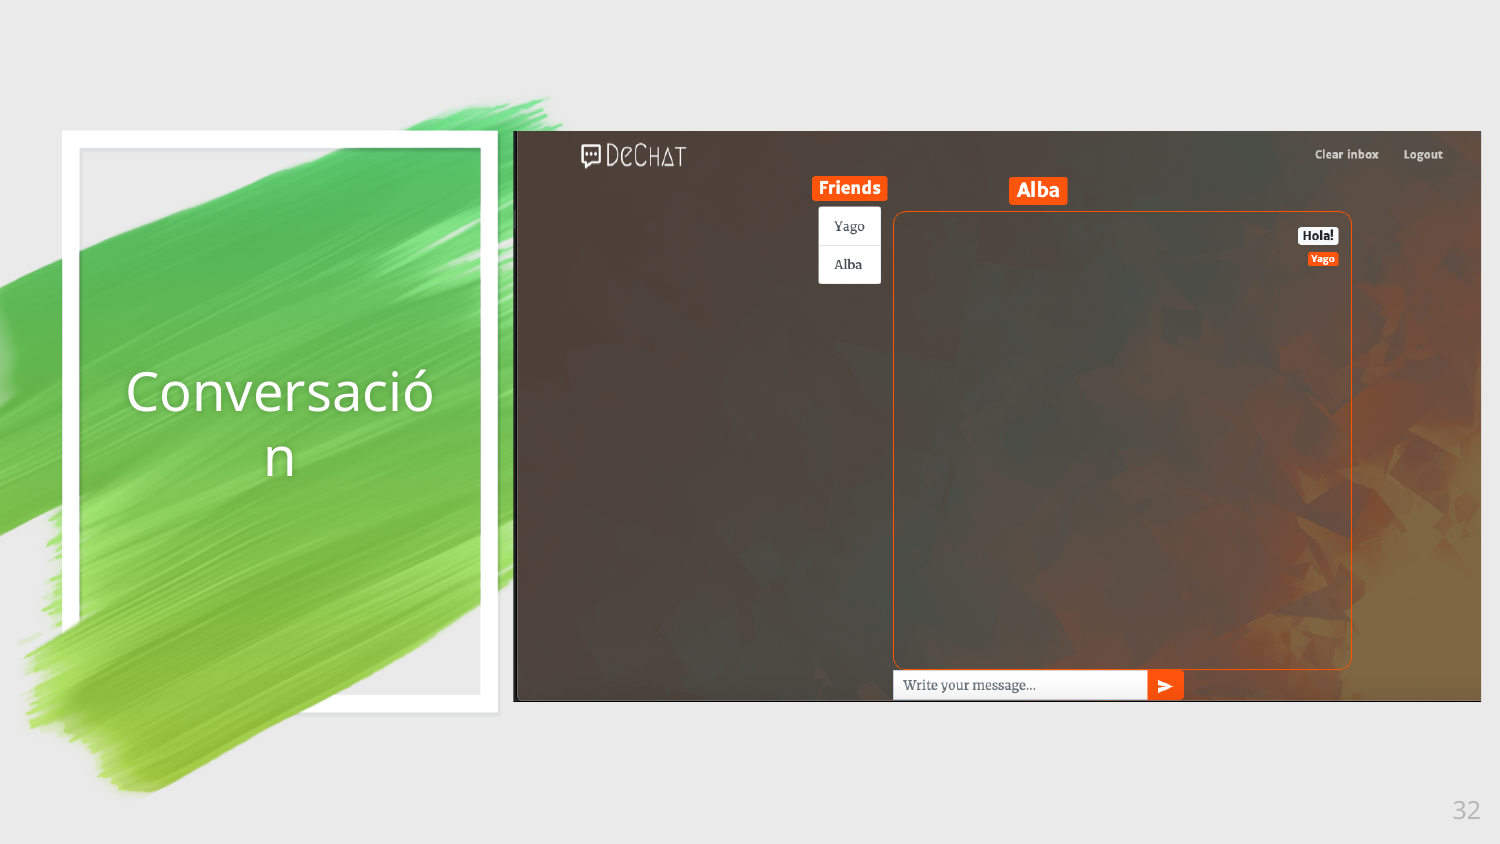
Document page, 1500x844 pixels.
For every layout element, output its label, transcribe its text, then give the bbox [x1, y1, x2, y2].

title Conversación [114, 149, 447, 696]
picture [0, 0, 1500, 844]
slide_number 32 [1391, 779, 1482, 844]
